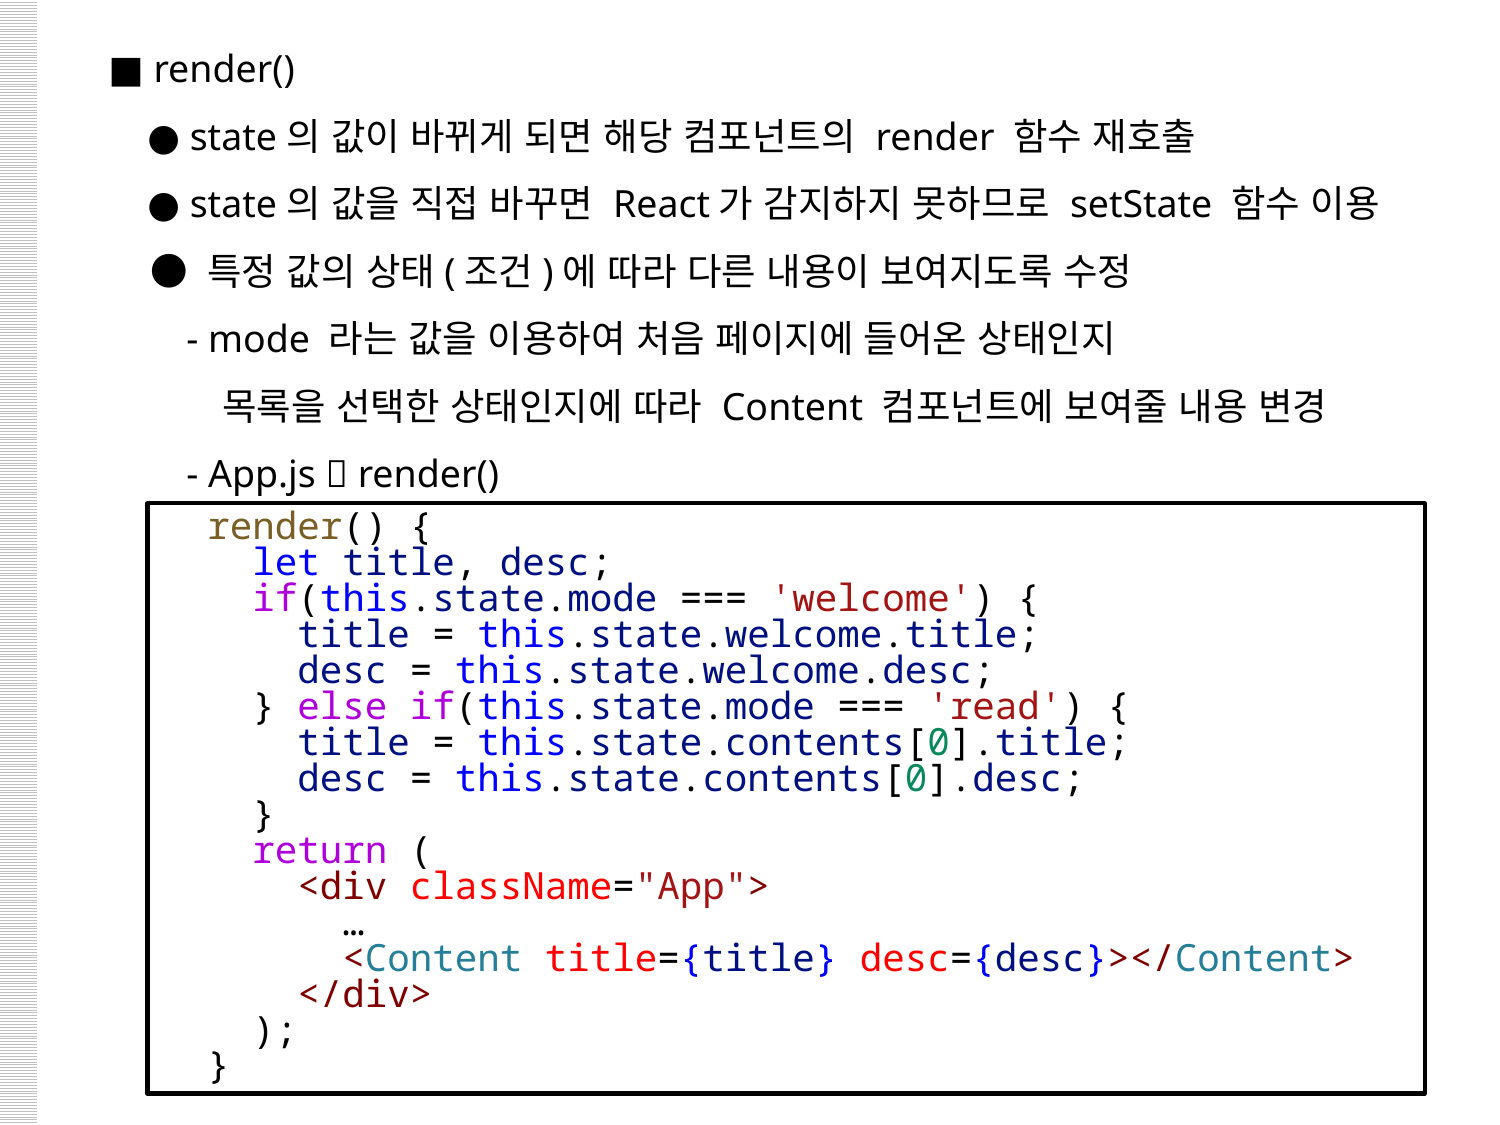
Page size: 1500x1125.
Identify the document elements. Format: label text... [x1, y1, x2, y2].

text_box render() { let title, desc; if(this.state.mode === 'welcome') { title = this.state.welcome.title; desc = this.state.welcome.desc; } else if(this.state.mode === 'read') { title = this.state.contents[0].title; desc = this.state.contents[0].desc; } return ( <div className="App"> … <Content title={title} desc={desc}></Content> </div> ); } [145, 501, 1427, 1096]
text_box ■ render() ● state의 값이 바뀌게 되면 해당 컴포넌트의 render 함수 재호출 ● state의 값을 직접 바꾸면 React가 감지하지 못하므로 setState 함수 이용 ● 특정 값의 상태(조건)에 따라 다른 내용이 보여지도록 수정 - mode 라는 값을 이용하여 처음 페이지에 들어온 상태인지 목록을 선택한 상태인지에 따라 Content 컴포넌트에 보여줄 내용 변경 - App.js  render() [93, 15, 1395, 503]
